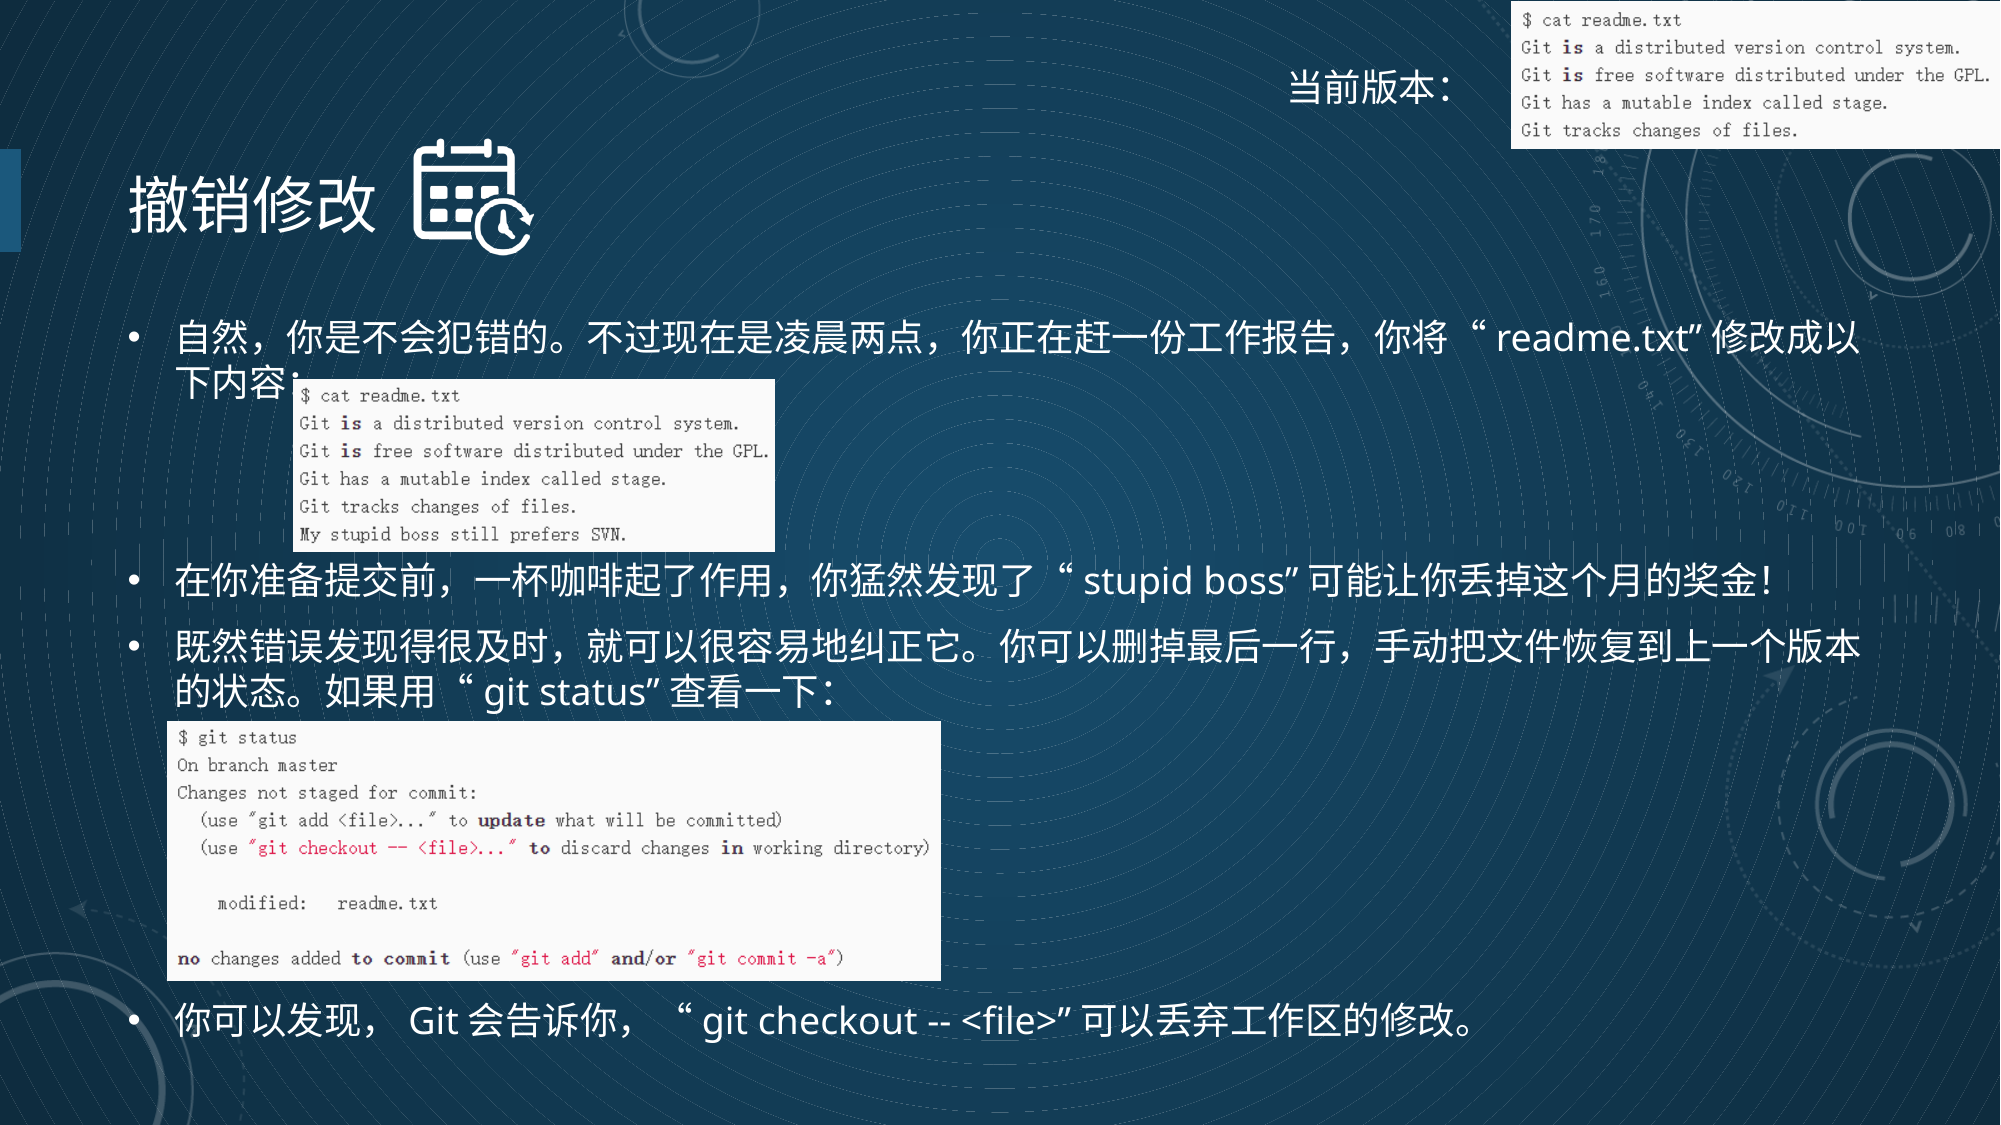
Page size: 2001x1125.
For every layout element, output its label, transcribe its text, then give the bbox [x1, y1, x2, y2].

text_box 当前版本： [1271, 56, 1489, 116]
title 撤销修改 [112, 99, 1891, 306]
picture [0, 0, 2000, 1125]
list 自然，你是不会犯错的。不过现在是凌晨两点，你正在赶一份工作报告，你将“readme.txt”修改成以下内容： 在你准备提交前，一杯咖啡起了作用，你猛然发现了“stupid boss”可能让你丢掉这个月的奖金！ 既然错误发现得很及时，就可以很容易地纠正它。你可以删掉最后一行，手动把文件恢复到上一个版本的状态。如果用“git status”查看一下： 你可以发现，Git会告诉你，“git checkout -- <file>”可以丢弃工作区的修改。 [112, 306, 1891, 1103]
